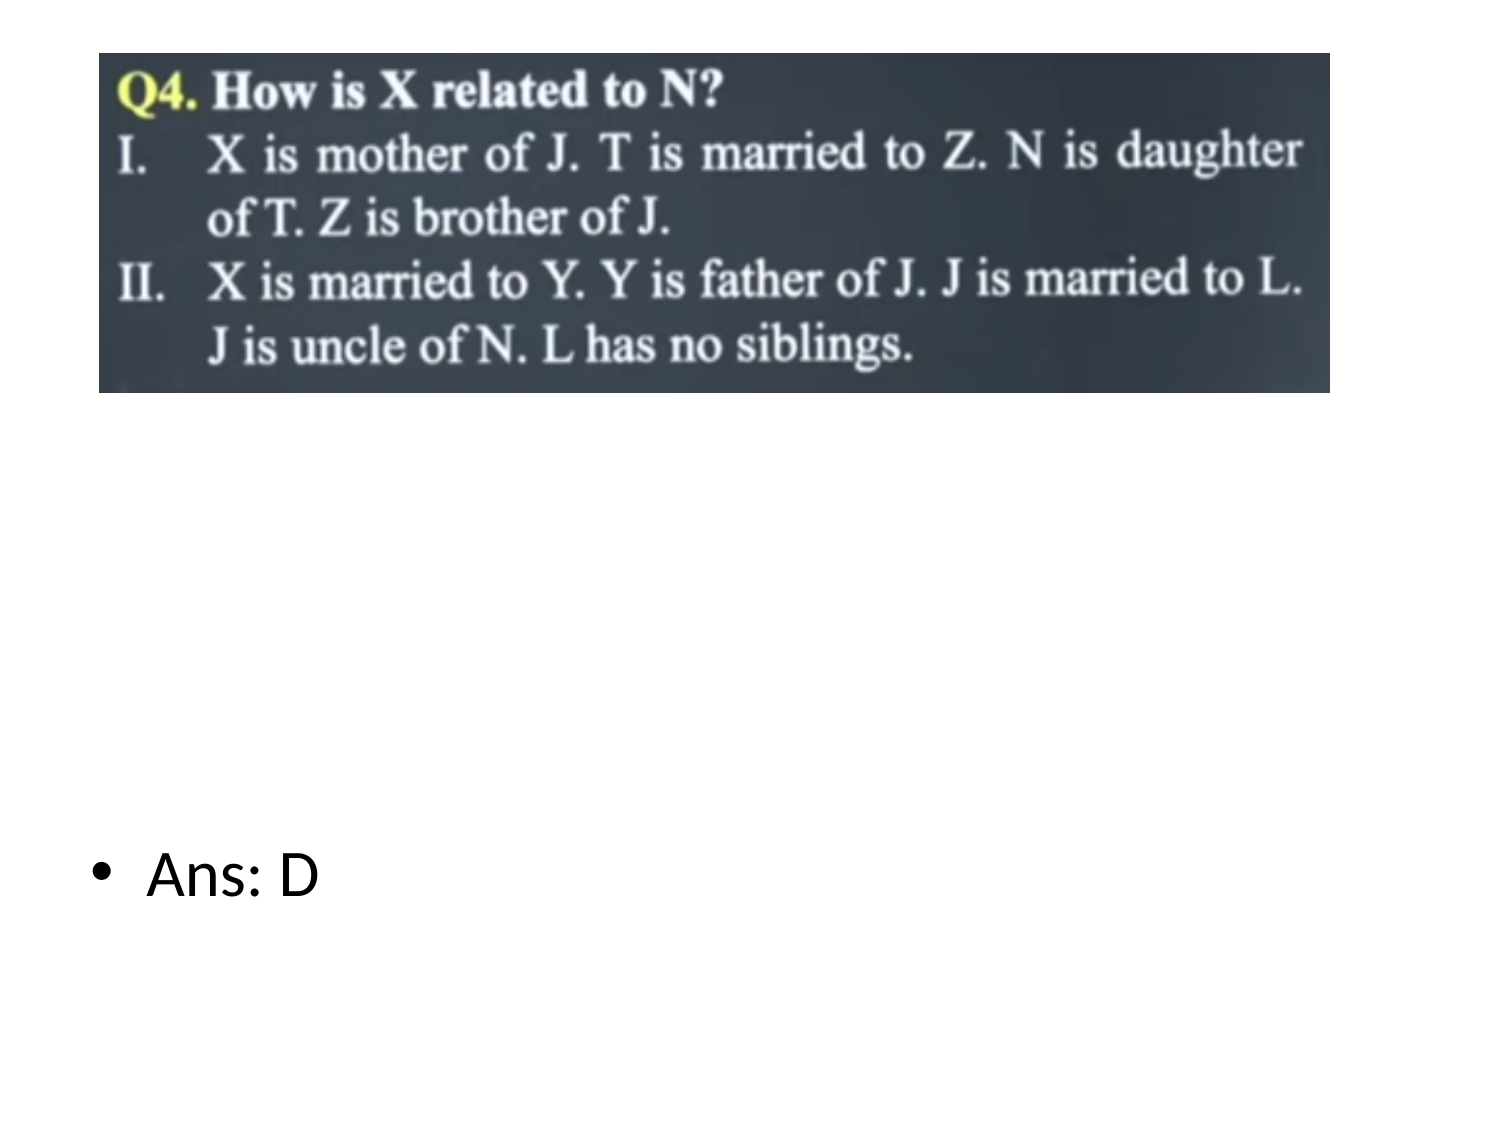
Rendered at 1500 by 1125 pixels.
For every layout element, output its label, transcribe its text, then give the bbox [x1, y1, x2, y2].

picture [99, 53, 1330, 394]
list Ans: D [75, 262, 1425, 1005]
